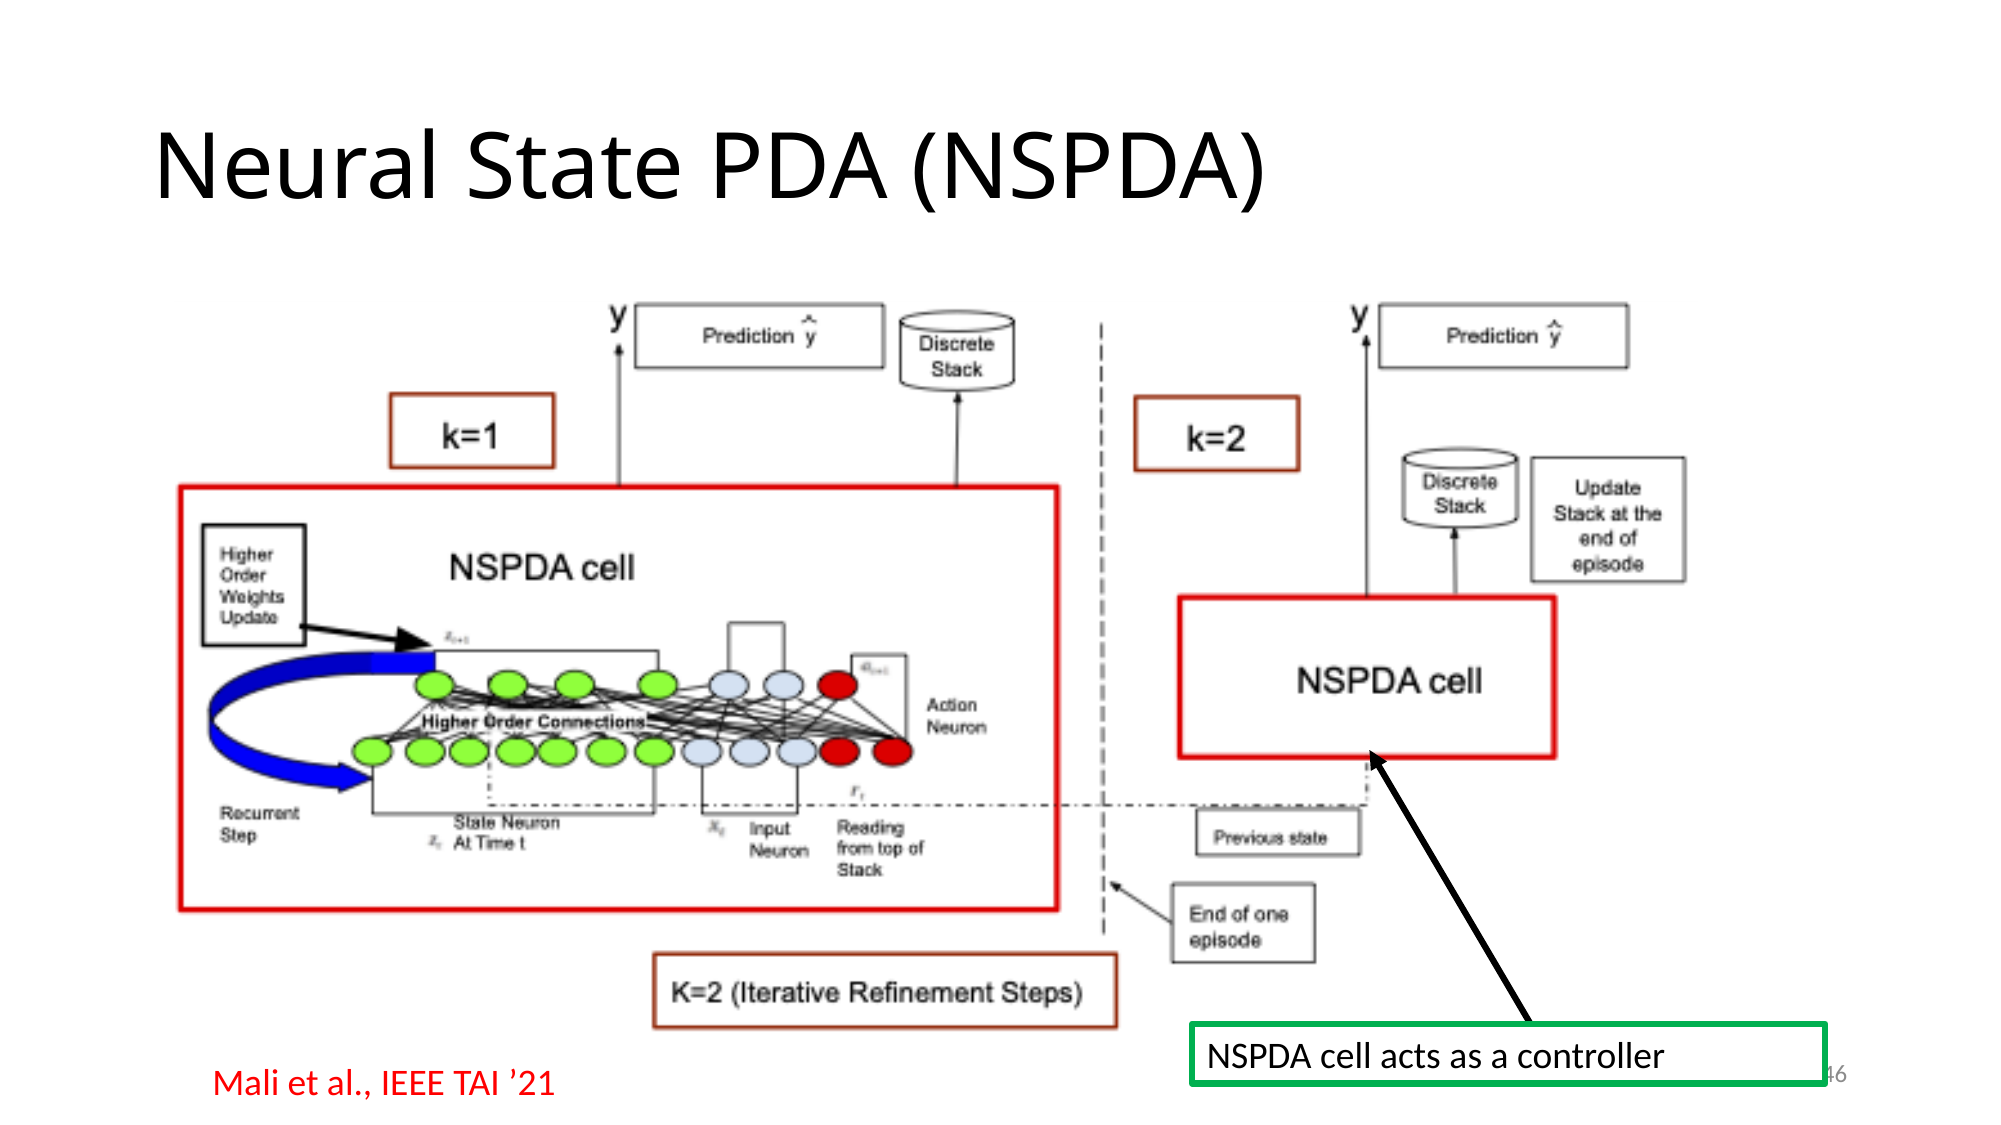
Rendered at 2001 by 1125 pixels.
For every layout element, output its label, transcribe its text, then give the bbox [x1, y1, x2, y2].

title Neural State PDA (NSPDA) [137, 59, 1863, 278]
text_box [1369, 749, 1531, 1024]
picture [174, 300, 1698, 1052]
text_box Mali et al., IEEE TAI ’21 [197, 1052, 572, 1110]
text_box NSPDA cell acts as a controller [1192, 1023, 1826, 1084]
slide_number 46 [1412, 1042, 1863, 1103]
